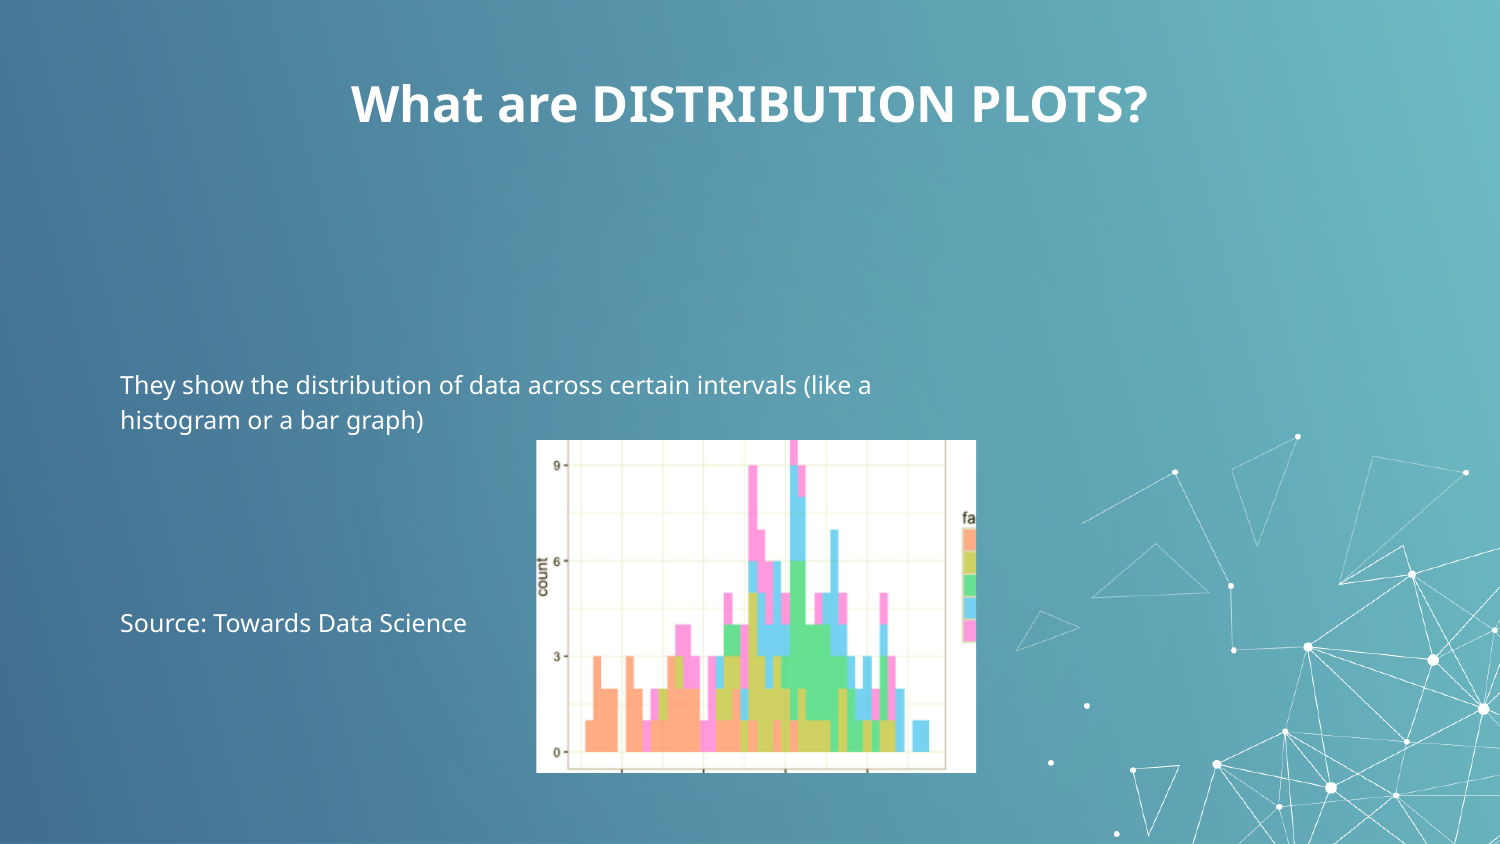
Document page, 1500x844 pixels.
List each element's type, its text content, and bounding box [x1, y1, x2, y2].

list They show the distribution of data across certain intervals (like a histogram or a bar graph) Source: Towards Data Science [105, 350, 977, 593]
picture [0, 0, 1500, 844]
title What are DISTRIBUTION PLOTS? [322, 57, 1178, 214]
